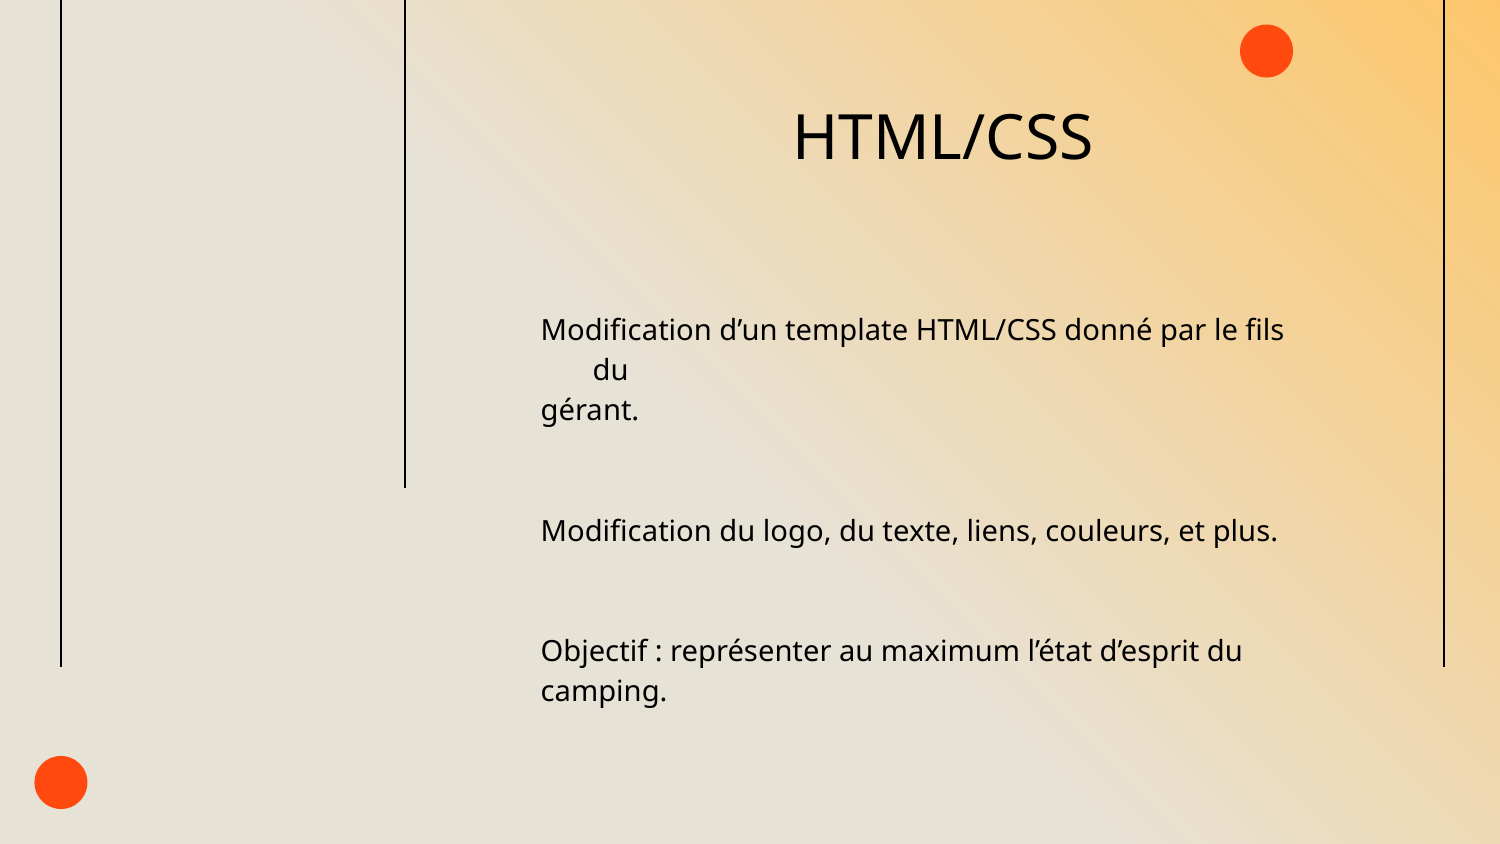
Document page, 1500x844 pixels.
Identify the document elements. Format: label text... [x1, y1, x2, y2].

subtitle Modification d’un template HTML/CSS donné par le fils du gérant. Modification du logo, du texte, liens, couleurs, et plus. Objectif : représenter au maximum l’état d’esprit du camping. [502, 290, 1305, 741]
title HTML/CSS [310, 82, 1500, 177]
